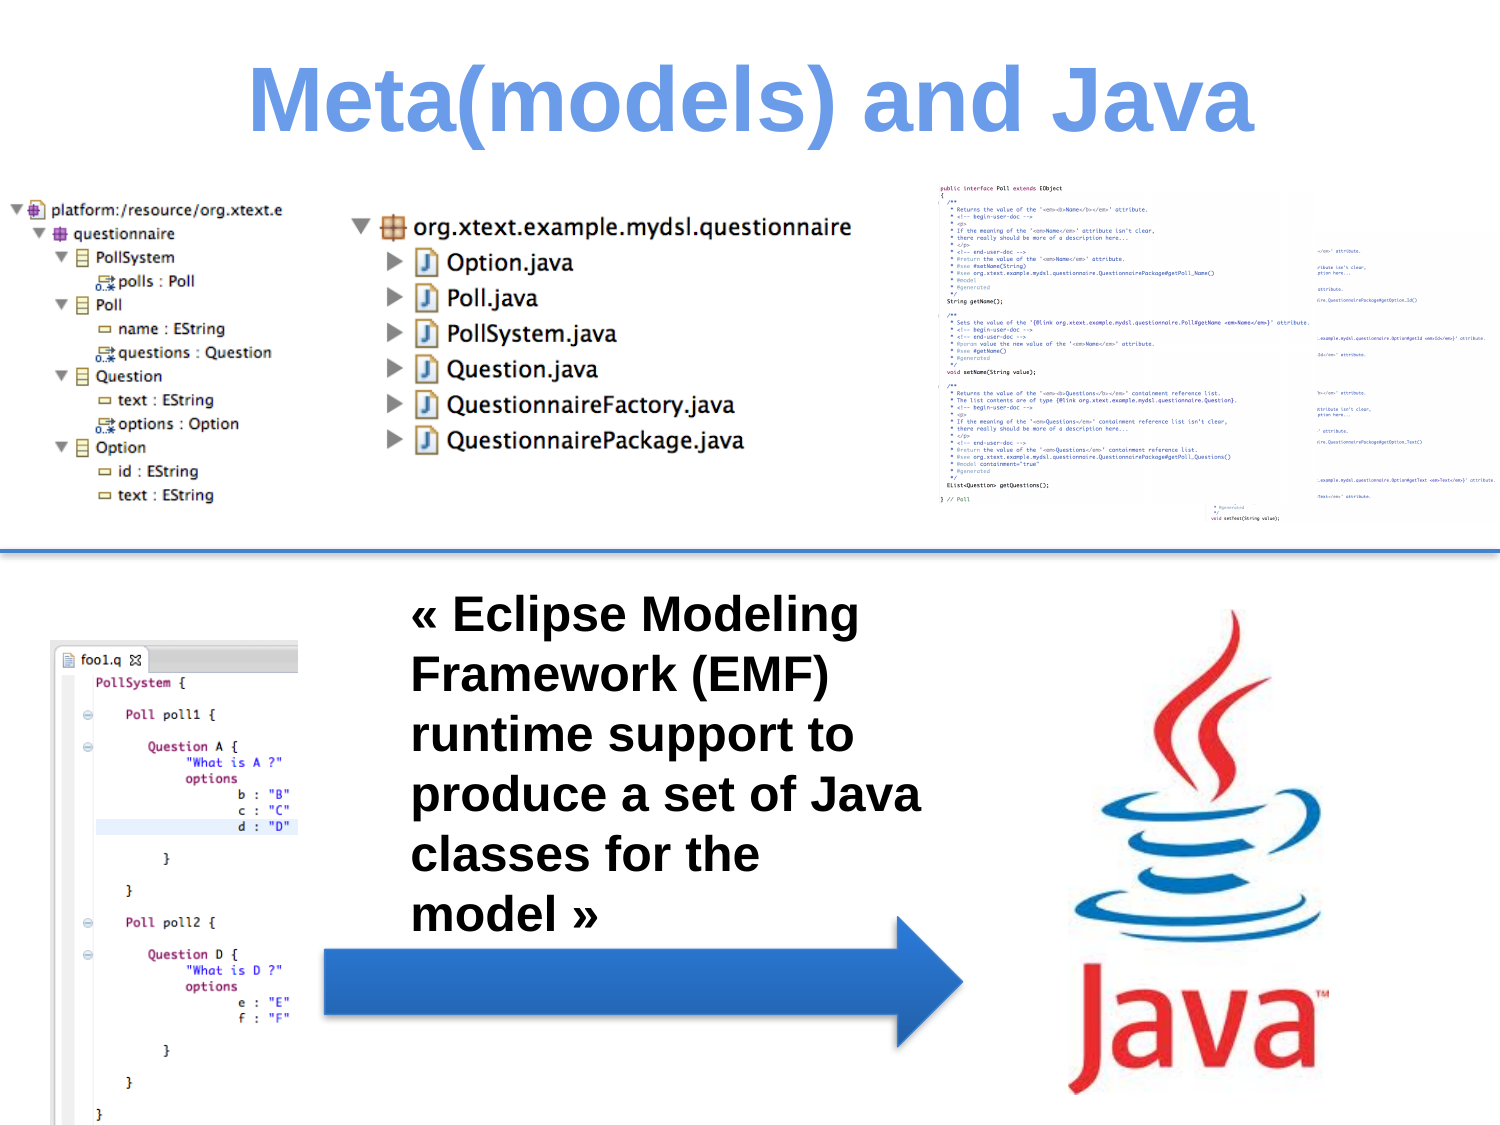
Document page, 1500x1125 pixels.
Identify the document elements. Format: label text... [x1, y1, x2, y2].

picture [0, 640, 615, 1125]
title Meta(models) and Java [76, 1, 1427, 189]
picture [1068, 609, 1329, 1095]
picture [0, 196, 929, 516]
text_box [620, 916, 964, 1048]
text_box « Eclipse Modeling Framework (EMF) runtime support to produce a set of Java classes for the model » [395, 574, 963, 949]
picture [938, 184, 1500, 522]
